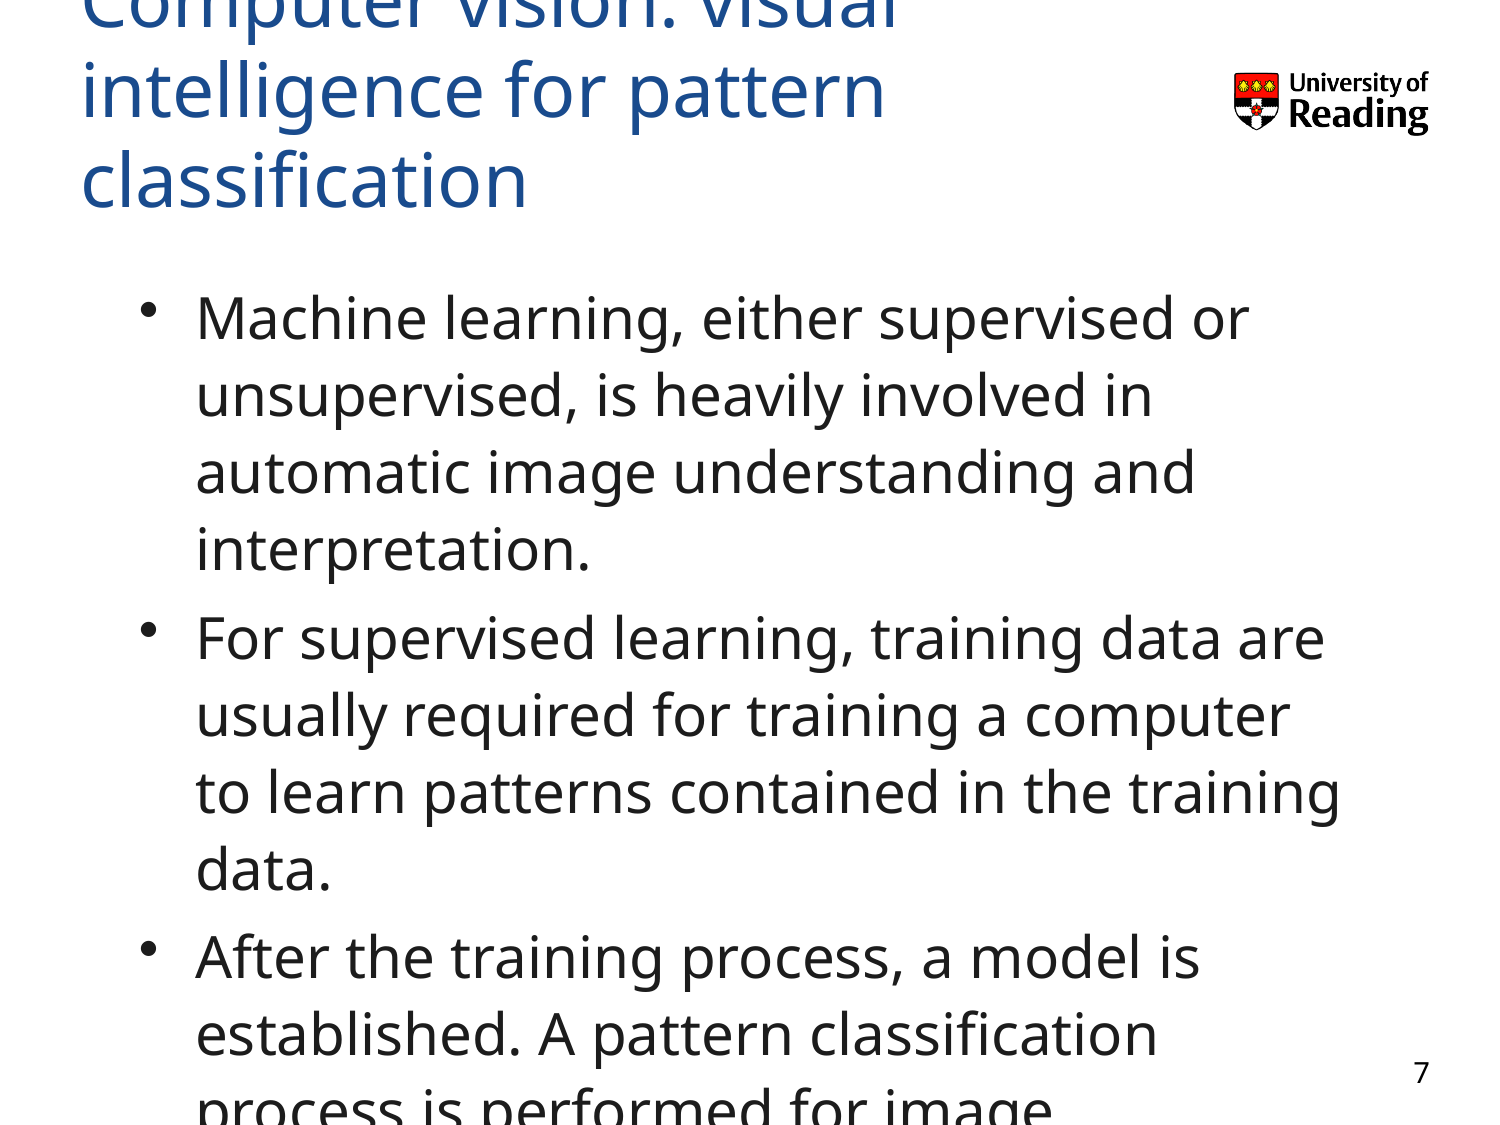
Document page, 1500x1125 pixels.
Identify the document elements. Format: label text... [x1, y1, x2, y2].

title Computer vision: visual intelligence for pattern classification [64, 42, 1259, 231]
slide_number 7 [1333, 1046, 1446, 1125]
picture [1259, 71, 1429, 136]
list Machine learning, either supervised or unsupervised, is heavily involved in automatic image understanding and interpretation. For supervised learning, training data are usually required for training a computer to learn patterns contained in the training data. After the training process, a model is established. A pattern classification process is performed for image interpretation. [123, 266, 1377, 1002]
